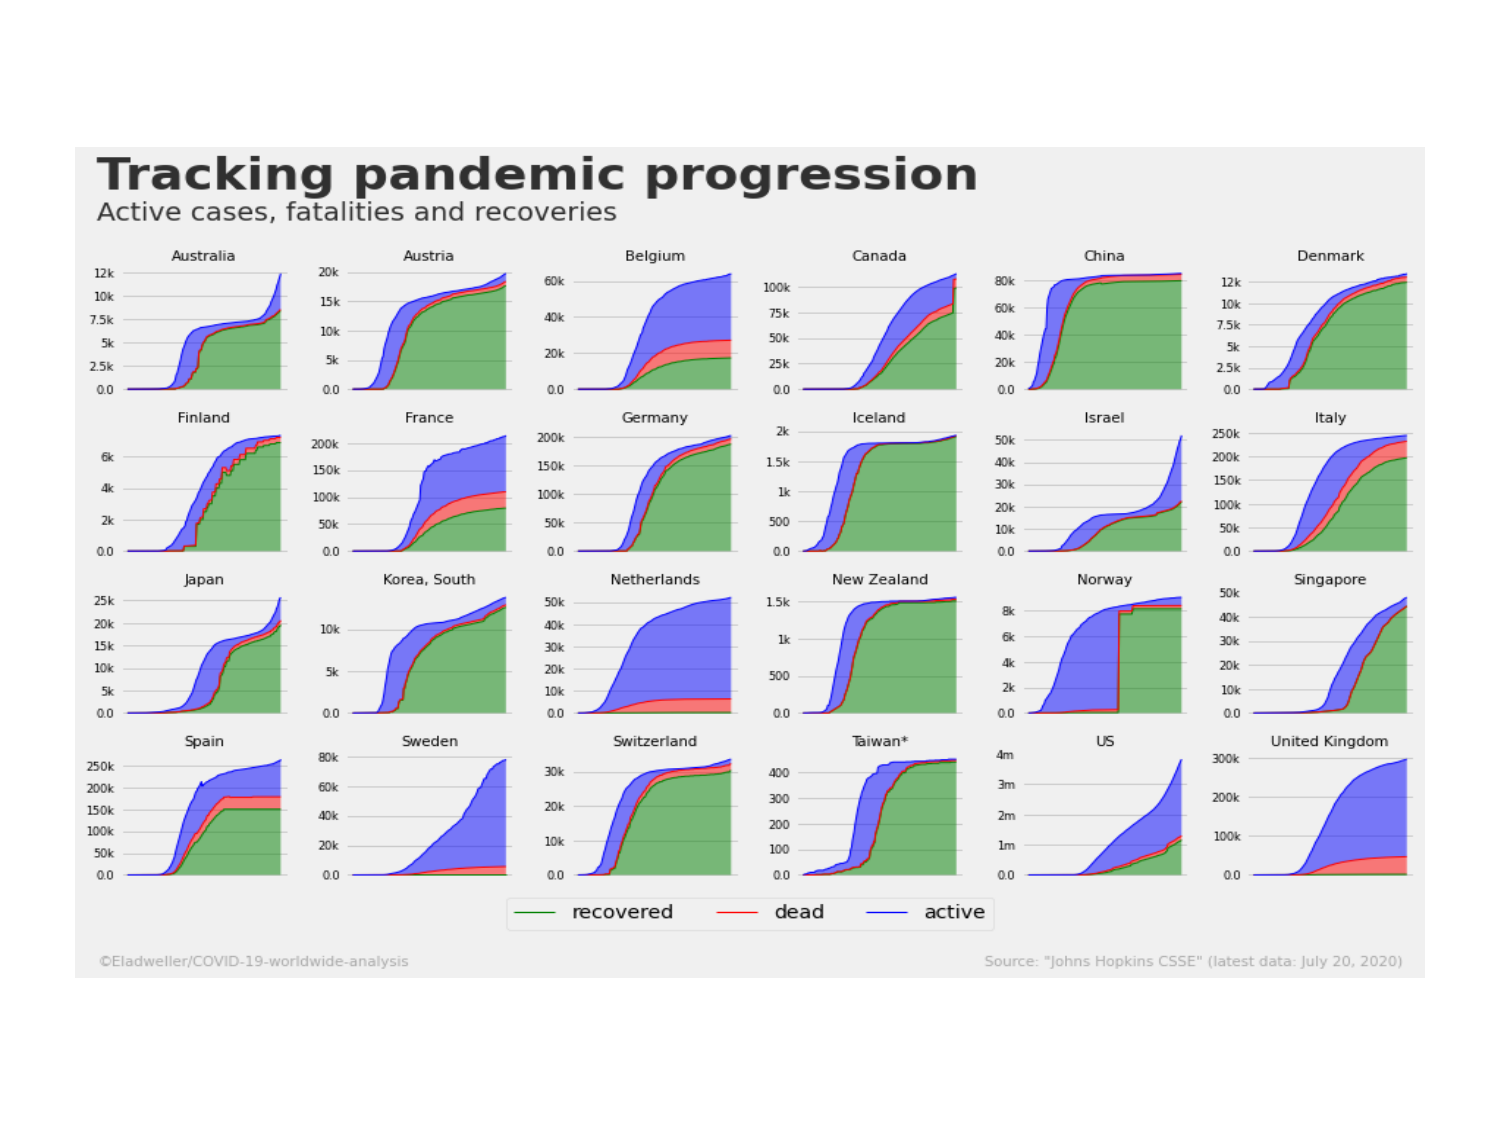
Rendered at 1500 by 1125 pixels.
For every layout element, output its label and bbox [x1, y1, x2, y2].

picture [74, 146, 1426, 979]
